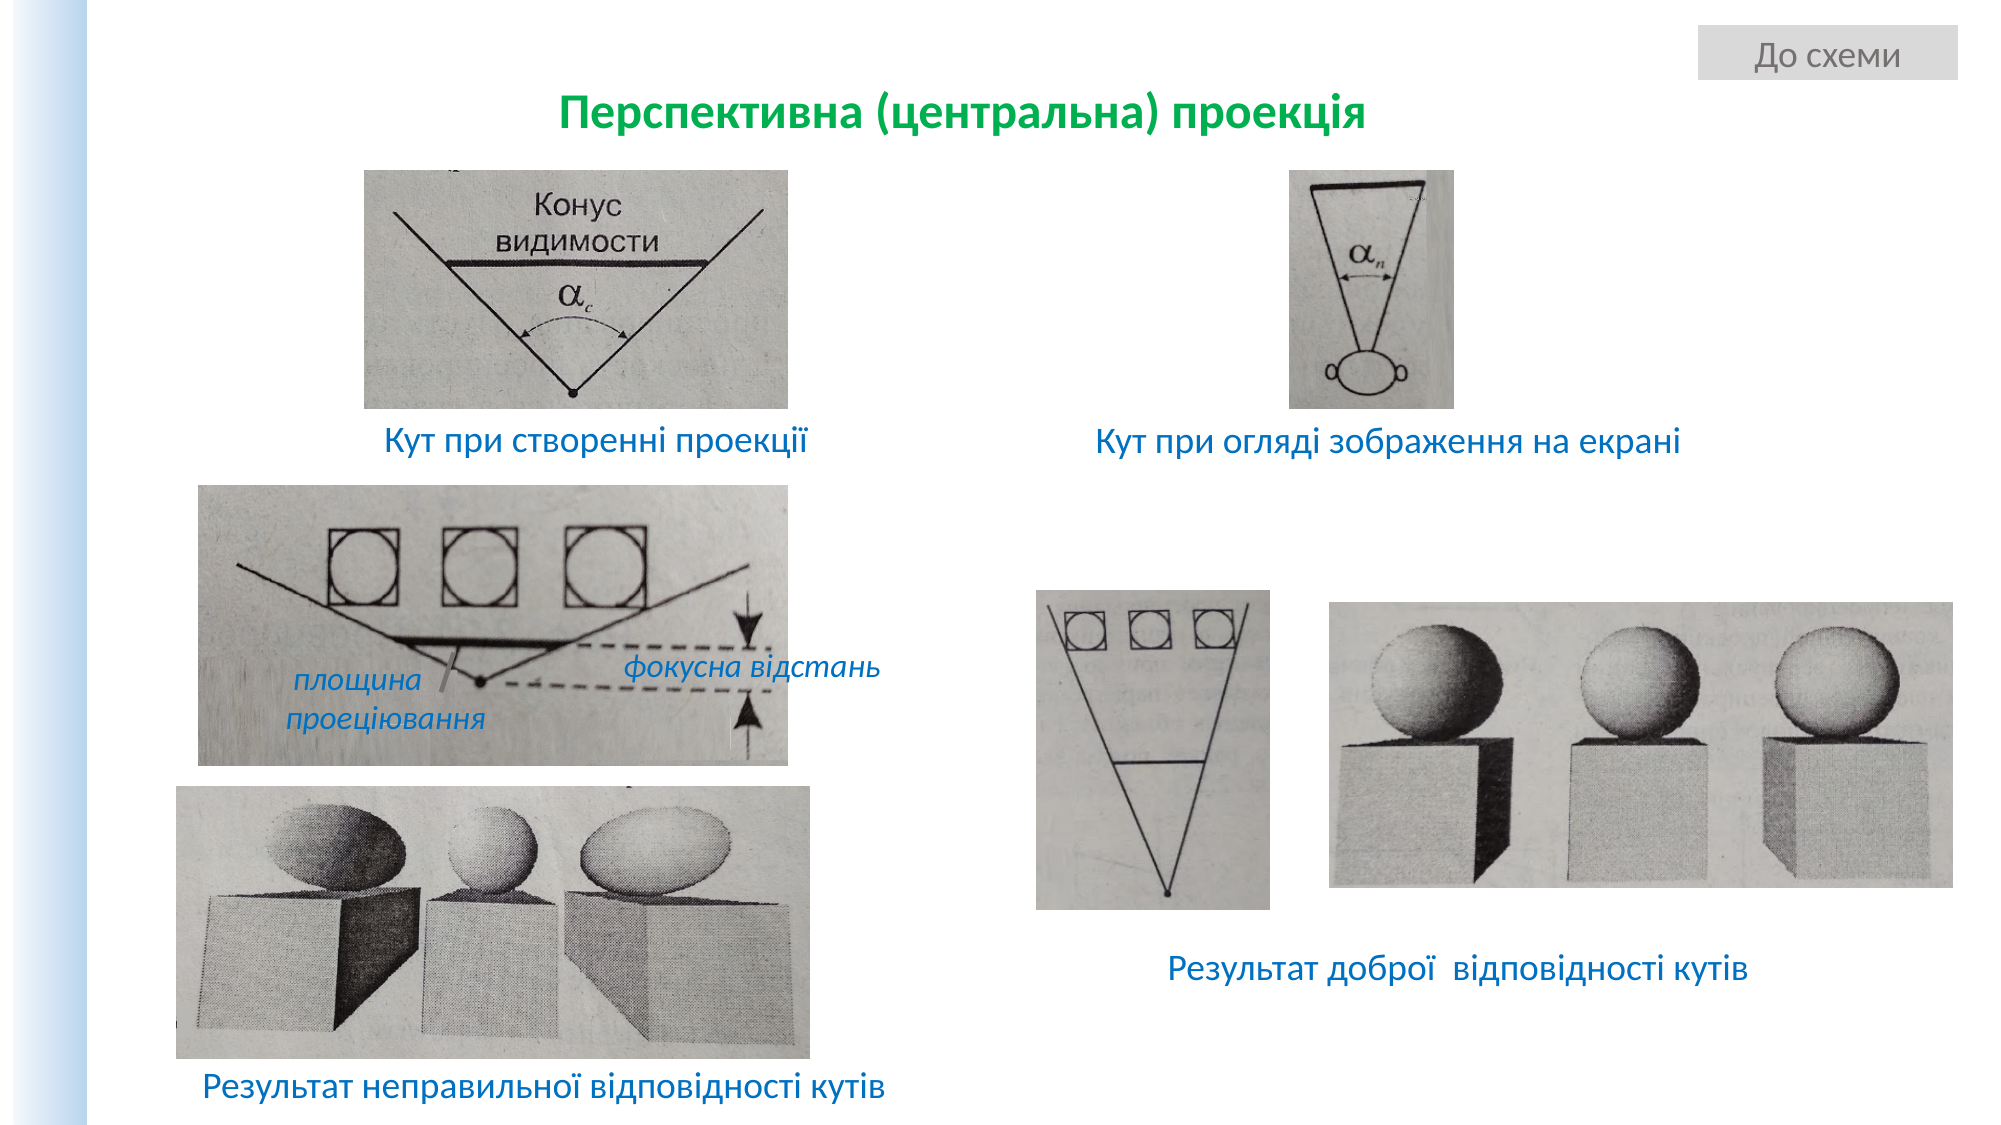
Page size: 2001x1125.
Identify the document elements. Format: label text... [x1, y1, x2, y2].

text_box Результат неправильної відповідності кутів [187, 1053, 1116, 1114]
picture [1289, 169, 1454, 409]
picture [176, 786, 810, 1059]
picture [1329, 602, 1953, 888]
picture [1036, 590, 1270, 910]
text_box Перспективна (центральна) проекція [543, 70, 1383, 146]
picture [363, 170, 788, 409]
text_box До схеми [1697, 24, 1959, 81]
text_box Результат доброї відповідності кутів [1152, 935, 2000, 996]
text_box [270, 636, 1036, 746]
text_box Кут при огляді зображення на екрані [1080, 409, 1764, 469]
text_box [13, 0, 88, 1125]
picture [198, 484, 788, 766]
text_box Кут при створенні проекції [369, 407, 964, 468]
